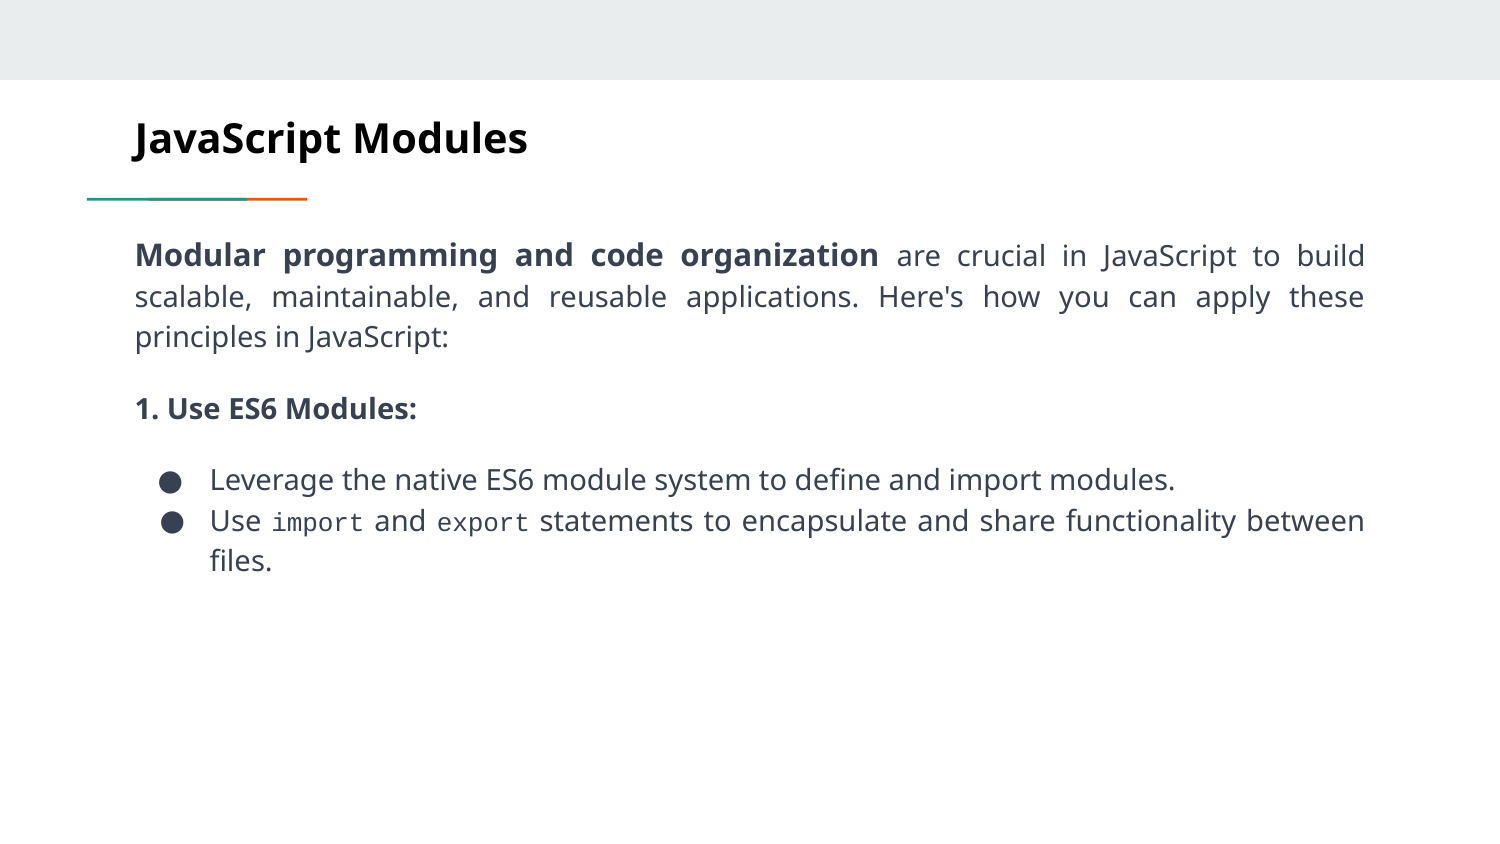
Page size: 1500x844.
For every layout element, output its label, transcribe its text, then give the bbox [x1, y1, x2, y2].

list Modular programming and code organization are crucial in JavaScript to build scalable, maintainable, and reusable applications. Here's how you can apply these principles in JavaScript: 1. Use ES6 Modules: Leverage the native ES6 module system to define and import modules. Use import and export statements to encapsulate and share functionality between files. [119, 214, 1381, 712]
title JavaScript Modules [119, 89, 1381, 178]
